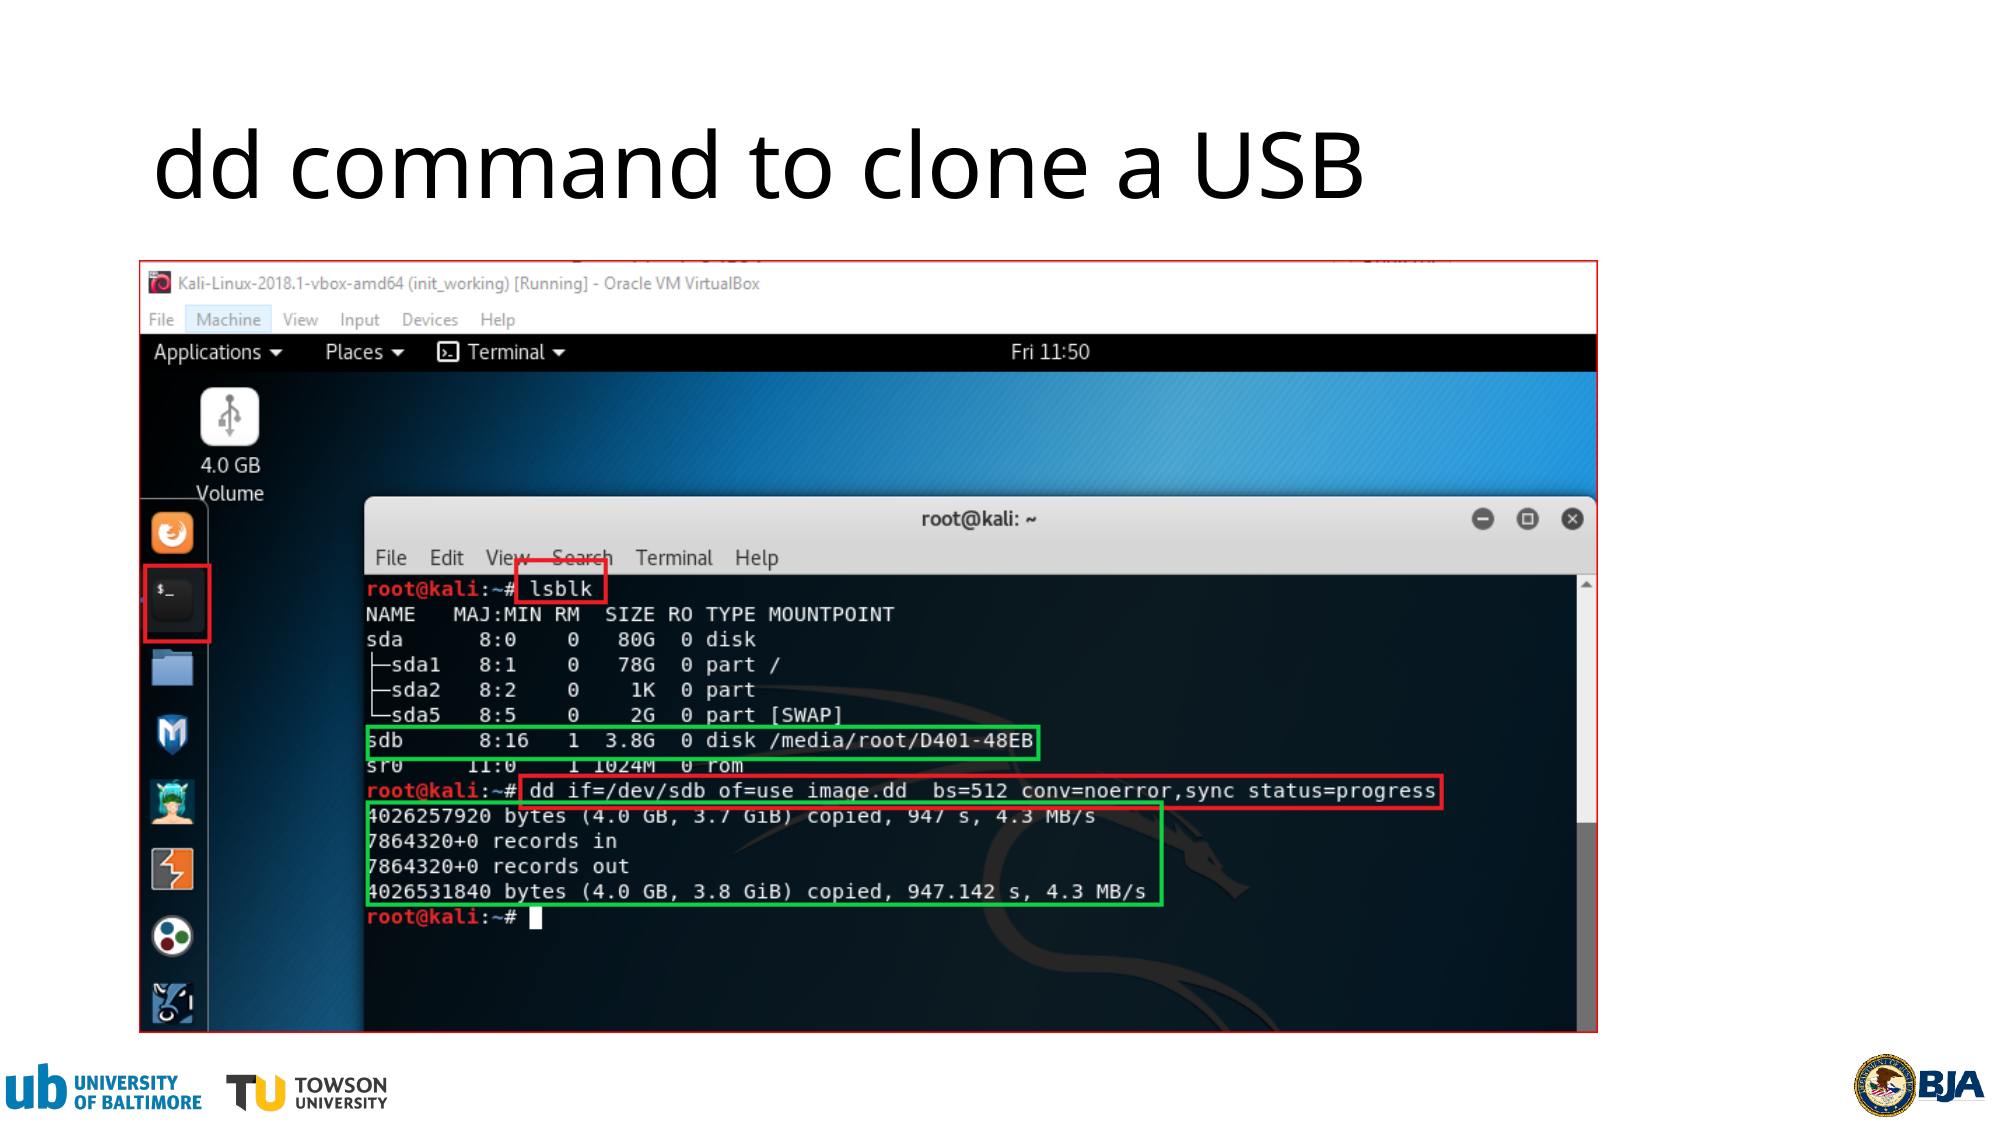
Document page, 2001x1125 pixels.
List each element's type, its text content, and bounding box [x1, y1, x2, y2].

title dd command to clone a USB [137, 59, 1863, 278]
picture [1854, 1054, 1986, 1117]
picture [0, 260, 1598, 1125]
